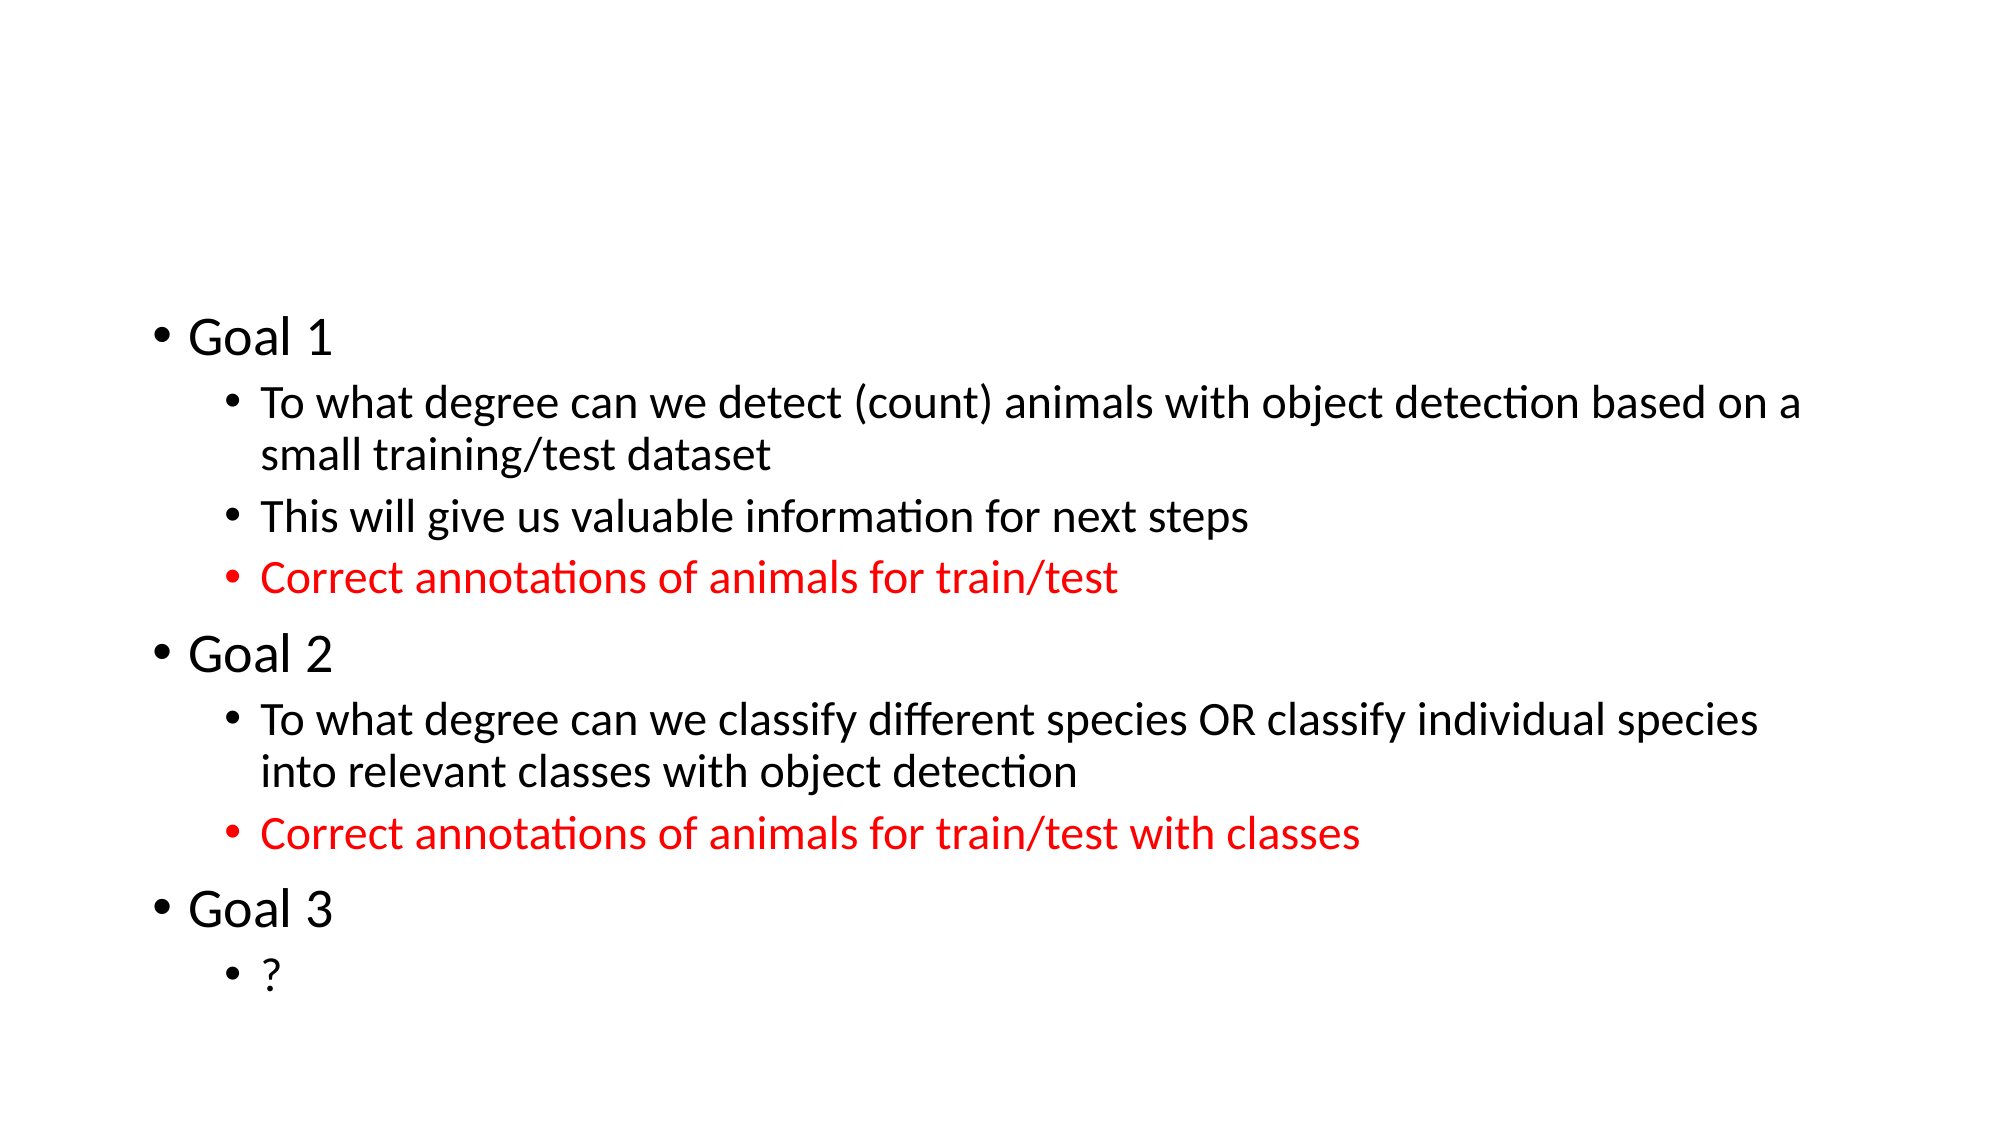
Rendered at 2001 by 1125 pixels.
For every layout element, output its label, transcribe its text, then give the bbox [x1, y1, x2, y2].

list Goal 1 To what degree can we detect (count) animals with object detection based on a small training/test dataset This will give us valuable information for next steps Correct annotations of animals for train/test Goal 2 To what degree can we classify different species OR classify individual species into relevant classes with object detection Correct annotations of animals for train/test with classes Goal 3 ? [137, 299, 1863, 1014]
